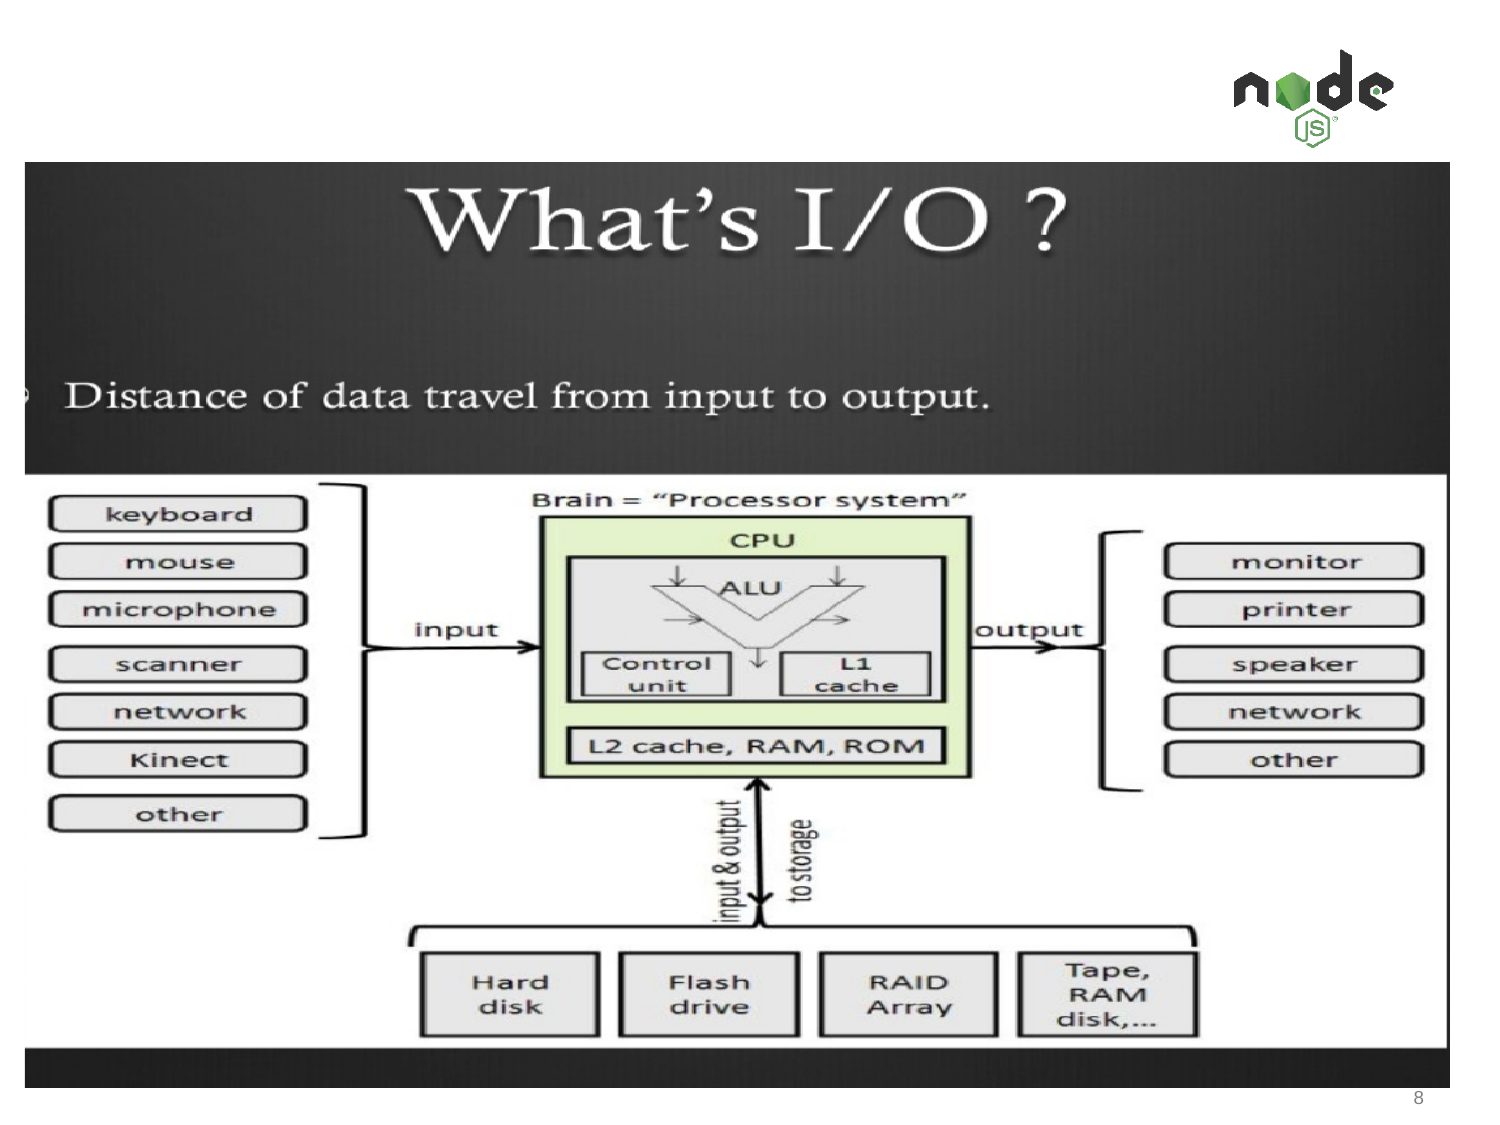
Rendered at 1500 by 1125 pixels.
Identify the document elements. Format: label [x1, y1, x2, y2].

picture [1224, 41, 1405, 155]
picture [24, 162, 1451, 1088]
